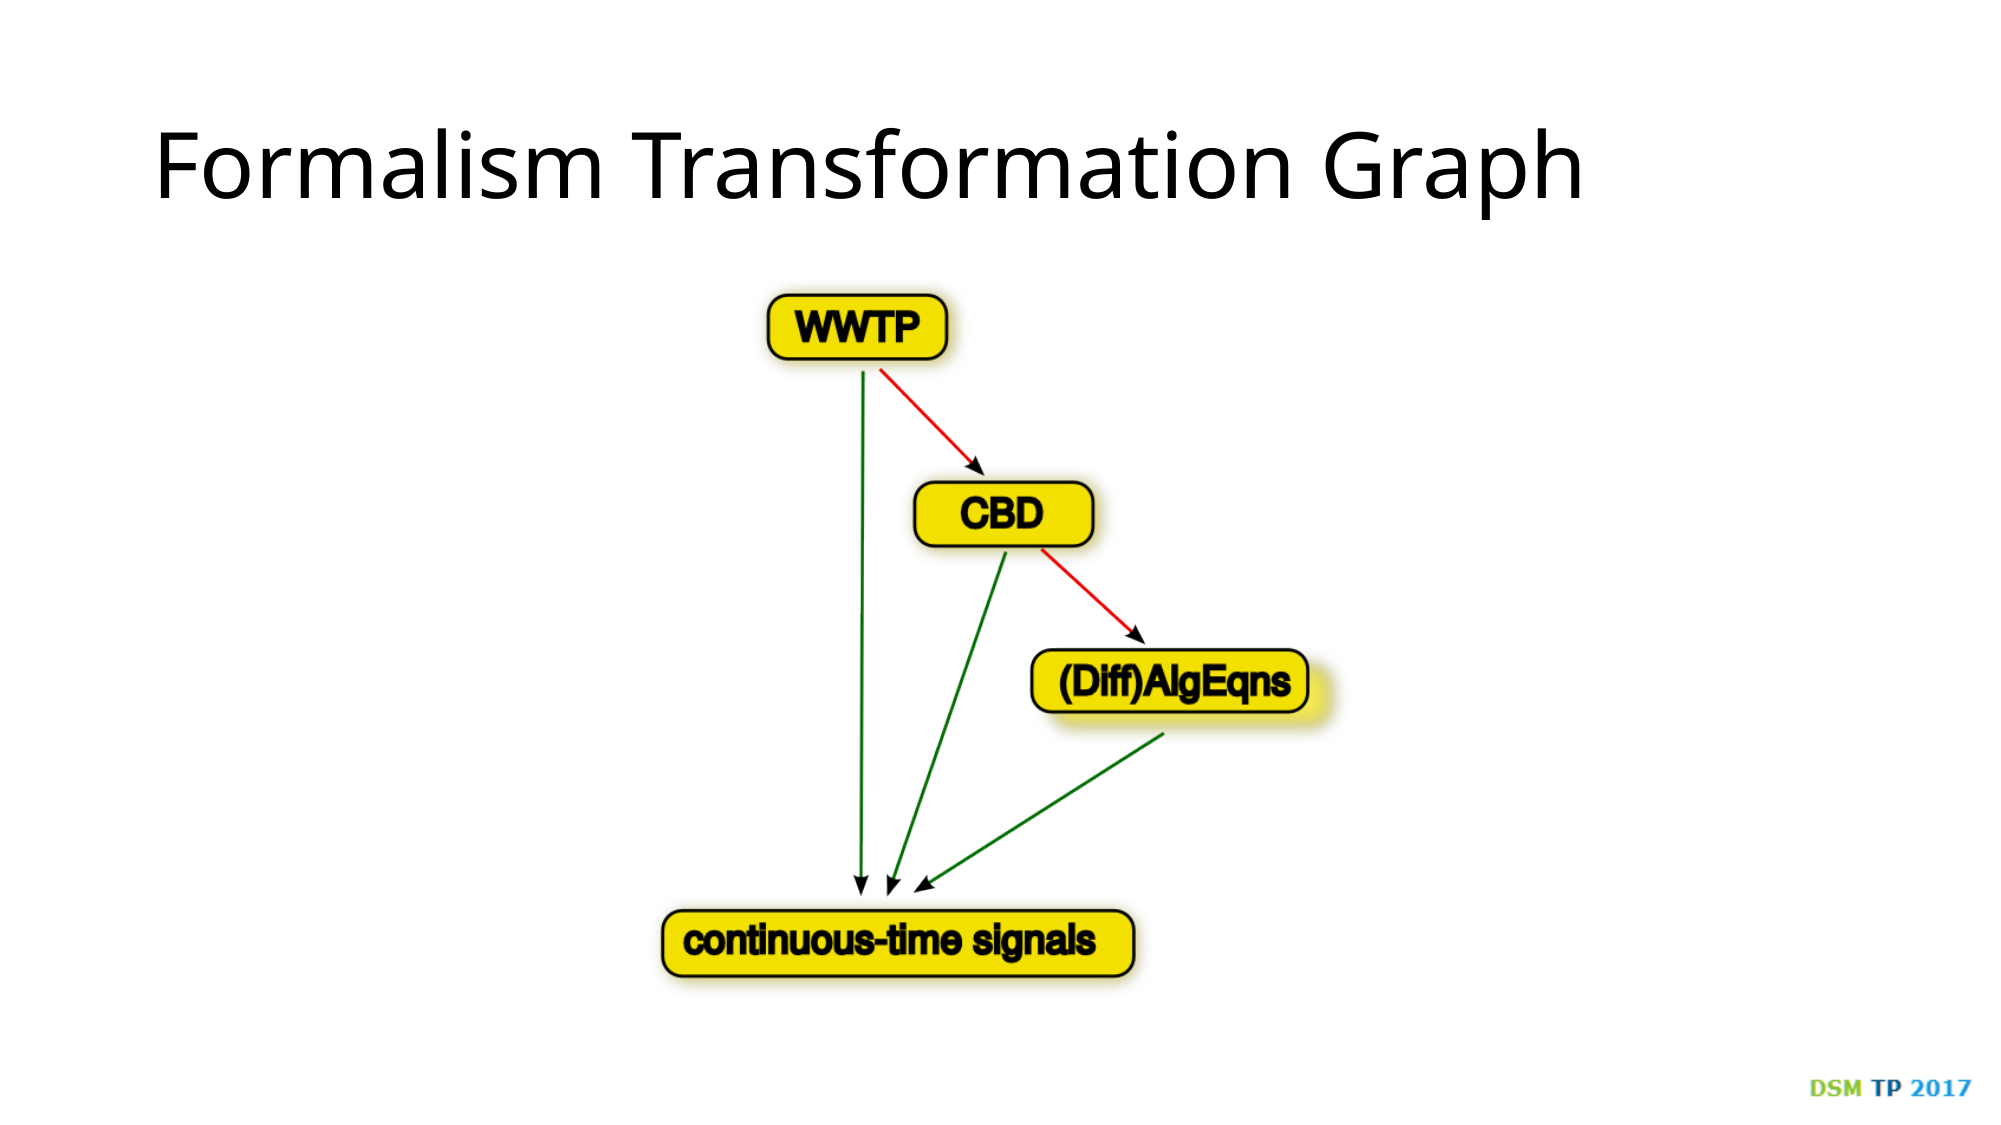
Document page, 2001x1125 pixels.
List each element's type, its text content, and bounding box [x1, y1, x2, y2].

title Formalism Transformation Graph [137, 59, 1863, 278]
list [649, 277, 1351, 999]
picture [1805, 1072, 1976, 1103]
